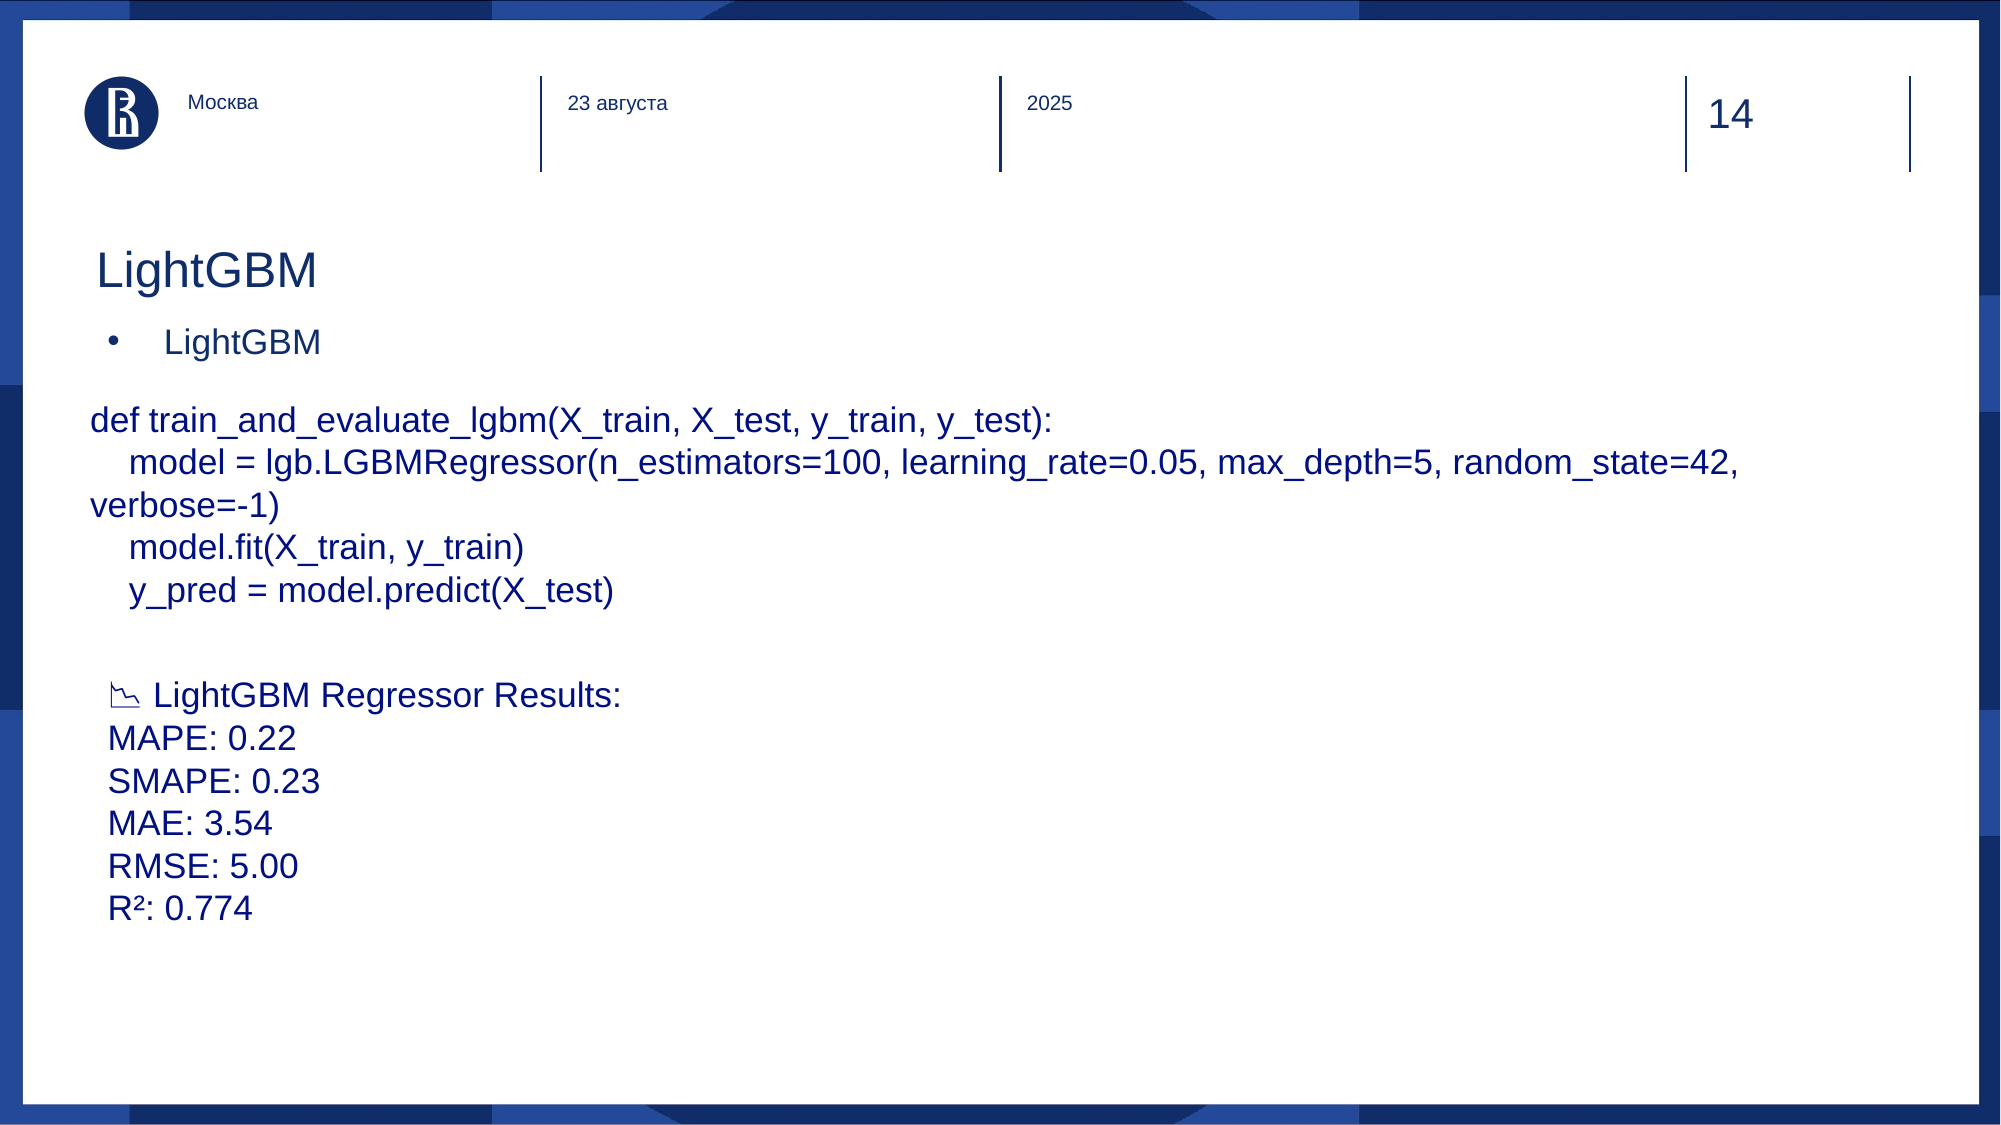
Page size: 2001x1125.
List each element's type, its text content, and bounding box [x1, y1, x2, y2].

list Москва [187, 88, 500, 157]
title LightGBM [96, 237, 1911, 365]
text_box LightGBM def train_and_evaluate_lgbm(X_train, X_test, y_train, y_test): model = lgb.LGBMRegressor(n_estimators=100, learning_rate=0.05, max_depth=5, random_state=42, verbose=-1) model.fit(X_train, y_train) y_pred = model.predict(X_test) 📉 LightGBM Regressor Results: MAPE: 0.22 SMAPE: 0.23 MAE: 3.54 RMSE: 5.00 R²: 0.774 [89, 319, 1904, 1062]
list 2025 [1026, 90, 1367, 157]
list 23 августа [567, 90, 907, 157]
picture [0, 0, 2001, 1125]
